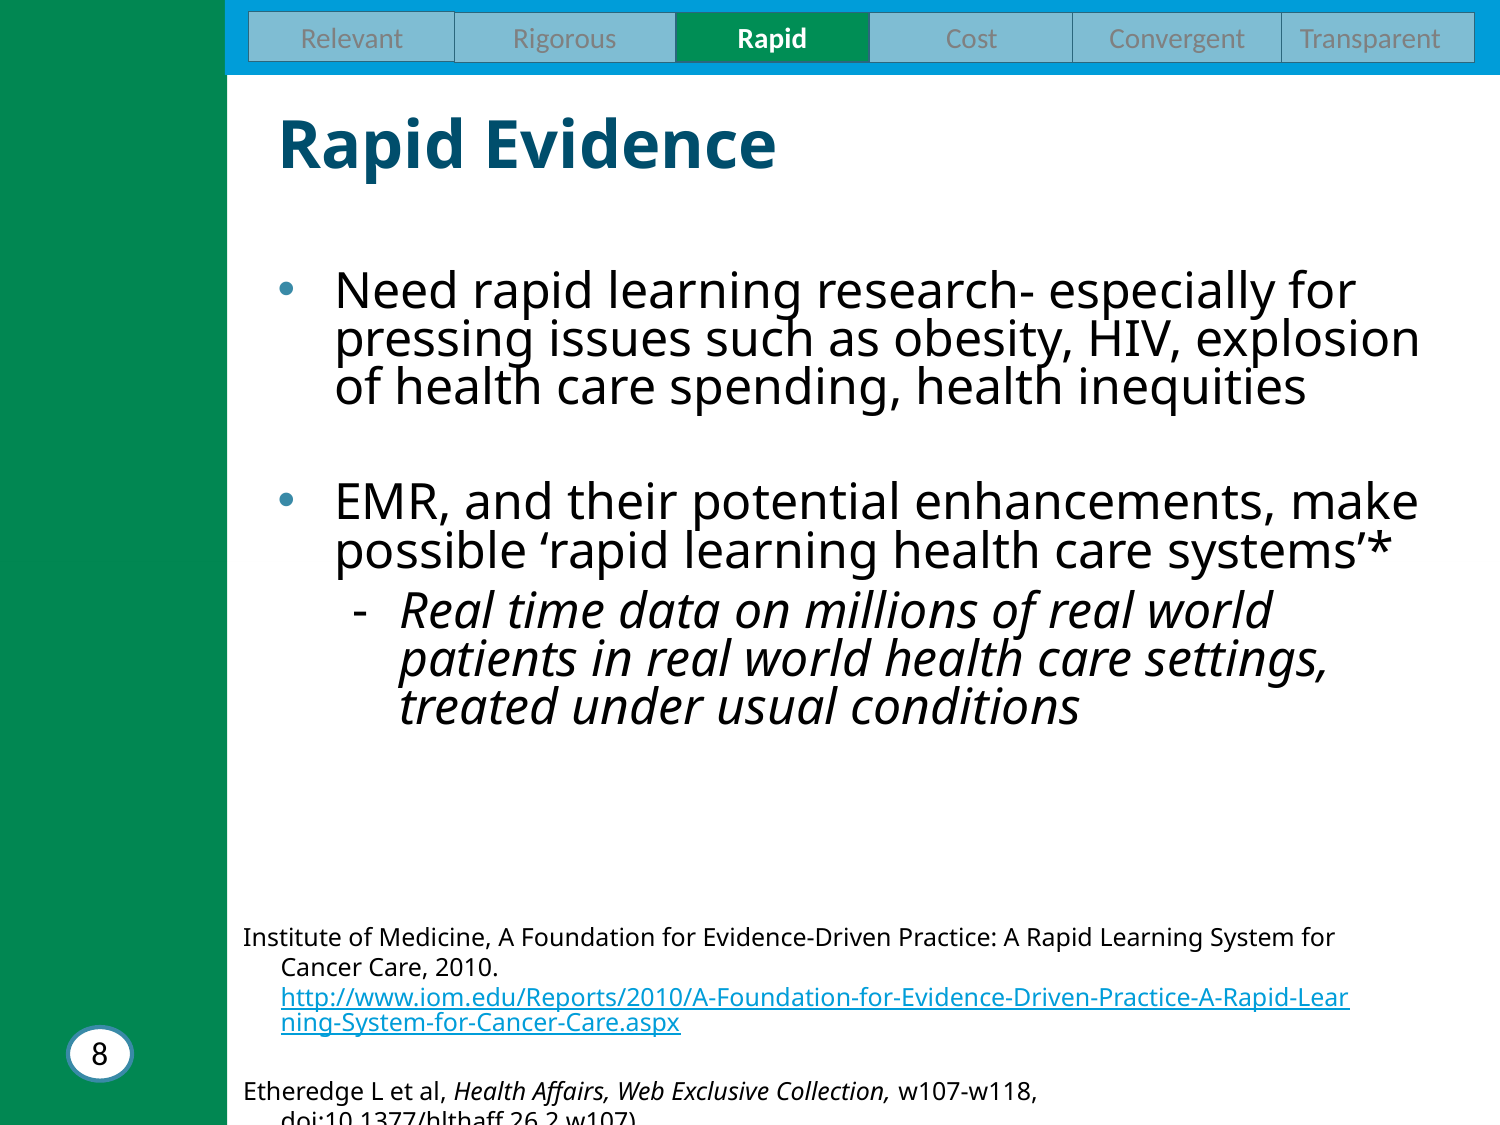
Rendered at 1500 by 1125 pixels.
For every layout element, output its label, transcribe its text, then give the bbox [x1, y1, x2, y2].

text_box Transparent [1282, 12, 1475, 63]
text_box Rigorous [454, 12, 676, 63]
text_box Convergent [1072, 12, 1282, 63]
text_box Relevant [248, 11, 455, 62]
list Need rapid learning research- especially for pressing issues such as obesity, HIV, explosion of health care spending, health inequities EMR, and their potential enhancements, make possible ‘rapid learning health care systems’* Real time data on millions of real world patients in real world health care settings, treated under usual conditions [262, 262, 1463, 1074]
list Institute of Medicine, A Foundation for Evidence-Driven Practice: A Rapid Learning System for Cancer Care, 2010. http://www.iom.edu/Reports/2010/A-Foundation-for-Evidence-Driven-Practice-A-Rapid-Learning-System-for-Cancer-Care.aspx Etheredge L et al, Health Affairs, Web Exclusive Collection, w107-w118, doi:10.1377/hlthaff.26.2.w107) Glasgow R, Chambers D. Clinical Translational Science, 2012, in press [227, 913, 1369, 1004]
text_box [224, 0, 1500, 75]
text_box 8 [62, 1024, 138, 1085]
picture [0, 0, 1500, 1125]
text_box Cost [870, 12, 1072, 63]
title Rapid Evidence [262, 75, 1463, 237]
text_box Rapid [676, 12, 870, 63]
